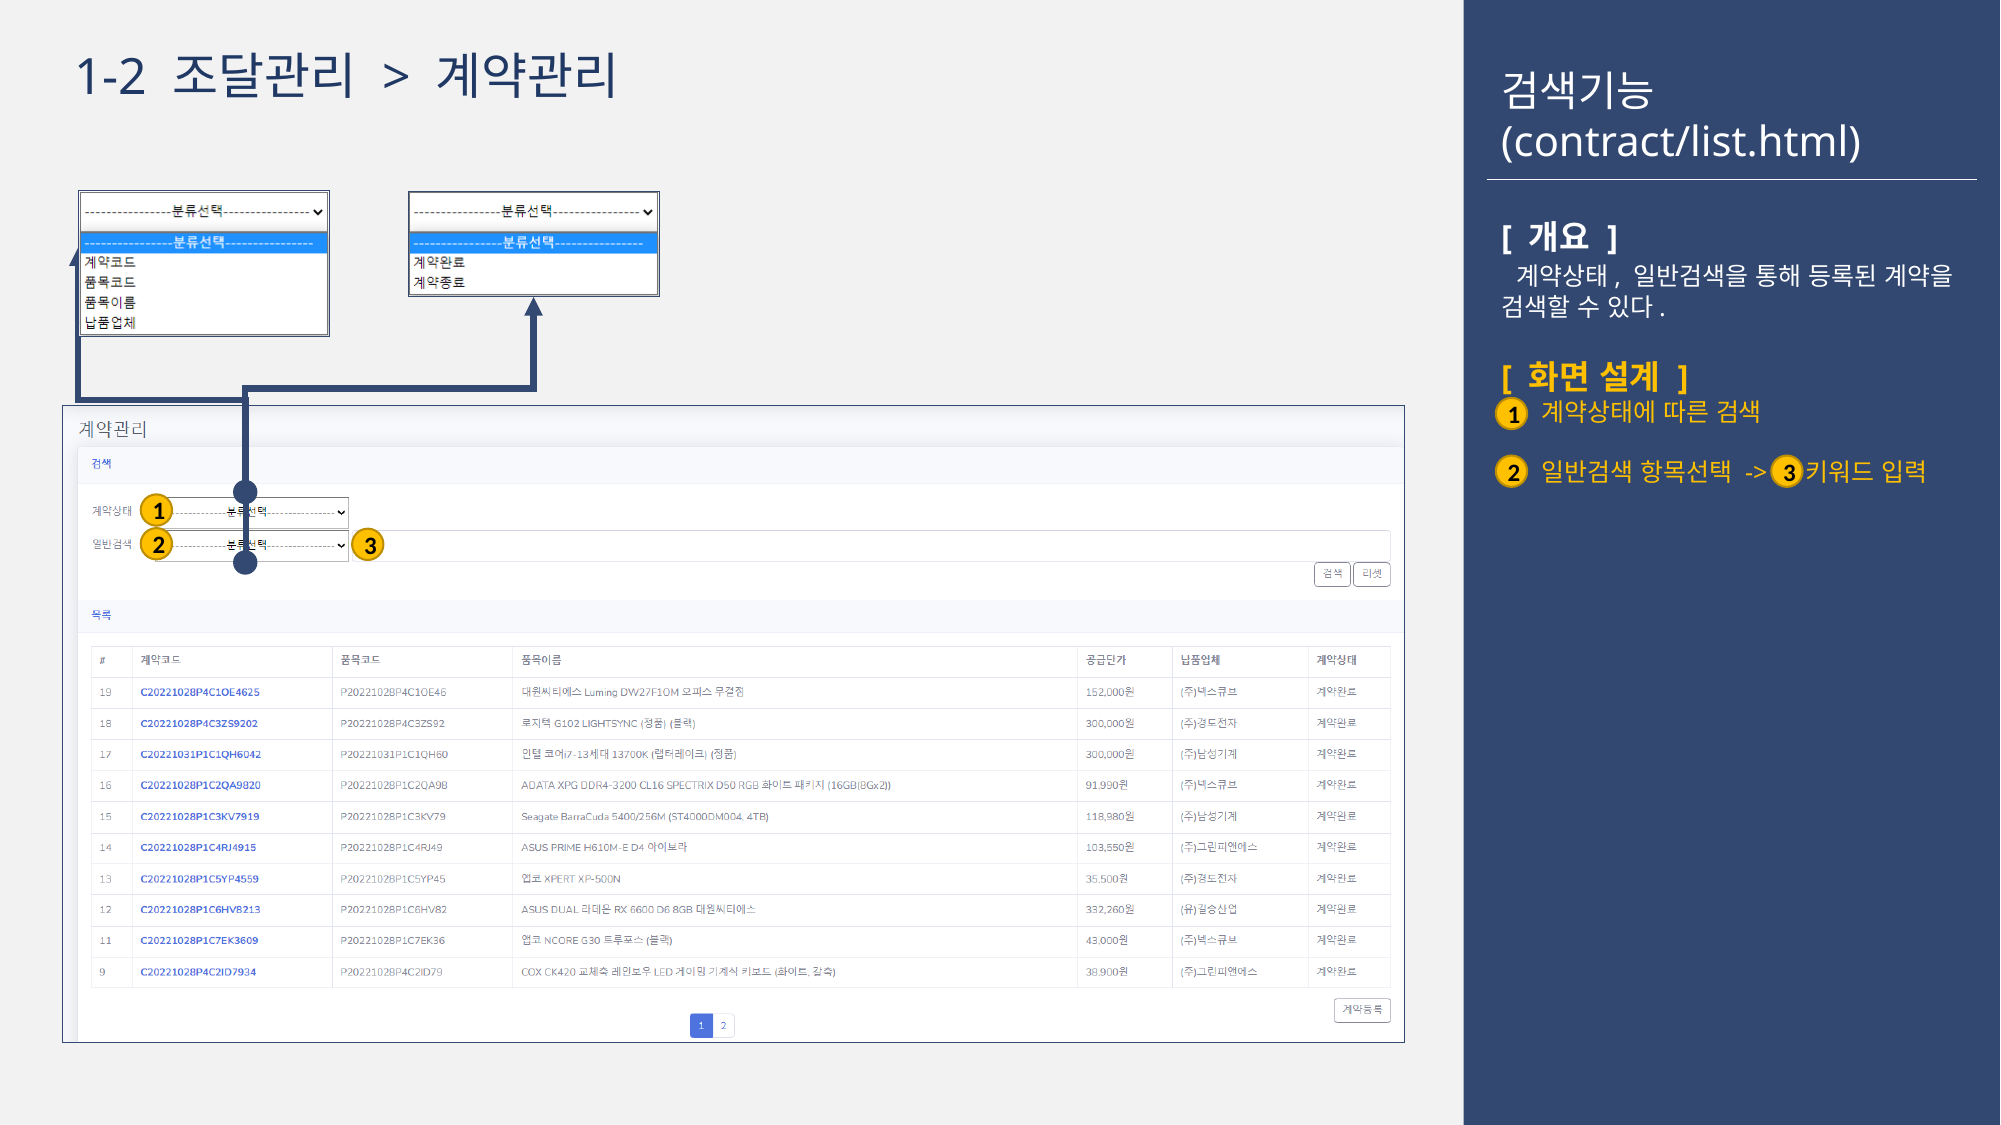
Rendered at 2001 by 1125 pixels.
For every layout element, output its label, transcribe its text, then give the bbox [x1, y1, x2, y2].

picture [408, 191, 660, 297]
picture [78, 190, 330, 337]
text_box 3 [1770, 454, 1804, 488]
text_box 1-2 조달관리 > 계약관리 [59, 37, 635, 112]
text_box 1 [1494, 396, 1529, 431]
text_box 검색기능 (contract/list.html) [1486, 57, 1964, 172]
text_box [ 개요 ] 계약상태, 일반검색을 통해 등록된 계약을 검색할 수 있다. [ 화면 설계 ] 1. 계약상태에 따른 검색 2. 일반검색 항목선택 -> 키워드 입력 [1486, 209, 1978, 524]
picture [62, 405, 1405, 1043]
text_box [234, 296, 534, 504]
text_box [78, 337, 257, 574]
text_box [1463, 0, 2000, 1125]
text_box 2 [1494, 454, 1529, 488]
